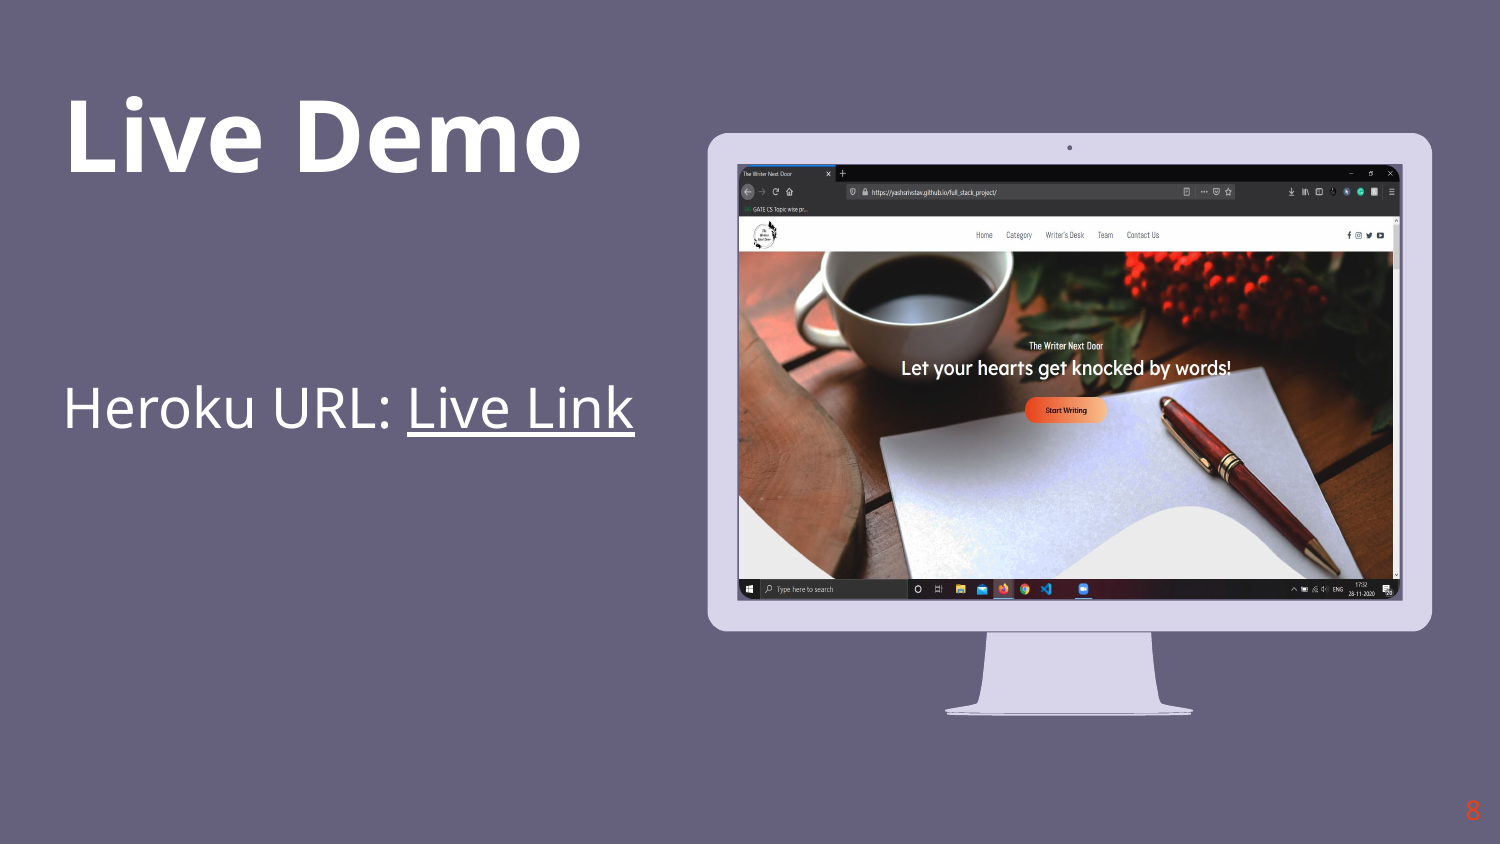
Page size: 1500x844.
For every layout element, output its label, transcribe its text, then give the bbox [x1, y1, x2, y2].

slide_number 8 [1391, 779, 1482, 844]
picture [738, 164, 1400, 600]
title Live Demo [62, 51, 666, 193]
text_box [707, 133, 1433, 716]
list Heroku URL: Live Link [62, 360, 666, 465]
